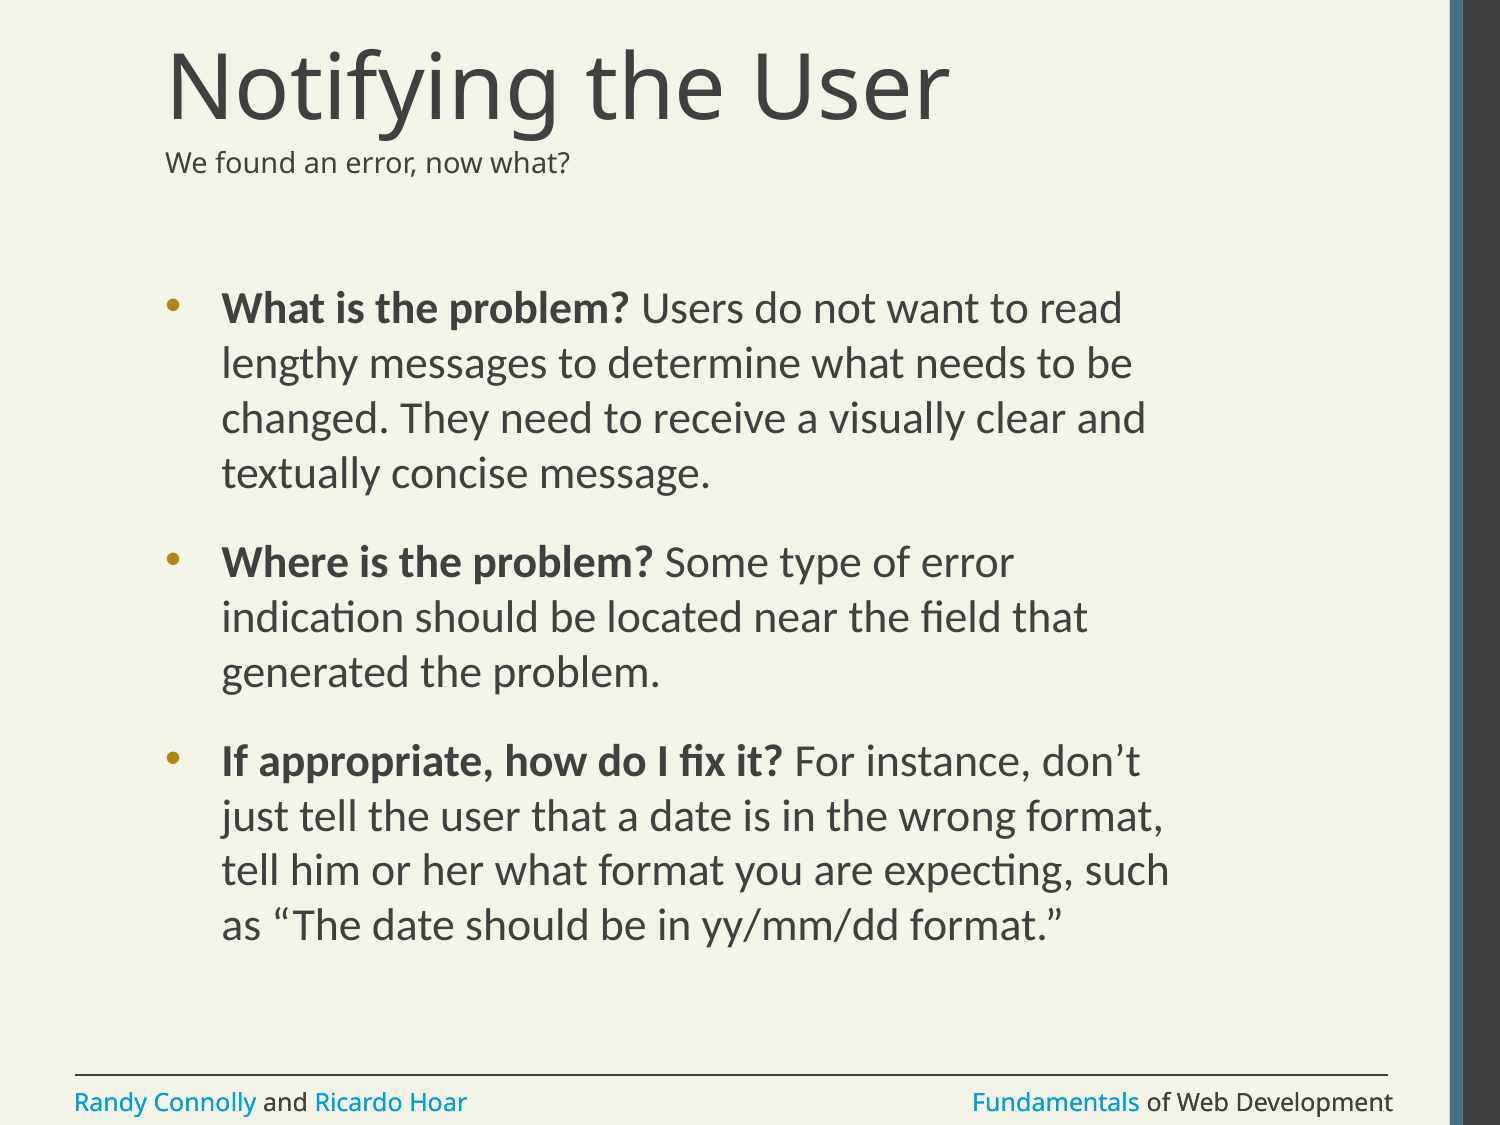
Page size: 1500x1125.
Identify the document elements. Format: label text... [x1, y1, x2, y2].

list What is the problem? Users do not want to read lengthy messages to determine what needs to be changed. They need to receive a visually clear and textually concise message. Where is the problem? Some type of error indication should be located near the field that generated the problem. If appropriate, how do I fix it? For instance, don’t just tell the user that a date is in the wrong format, tell him or her what format you are expecting, such as “The date should be in yy/mm/dd format.” [150, 270, 1200, 1013]
list We found an error, now what? [150, 137, 1200, 188]
title Notifying the User [150, 20, 1425, 188]
